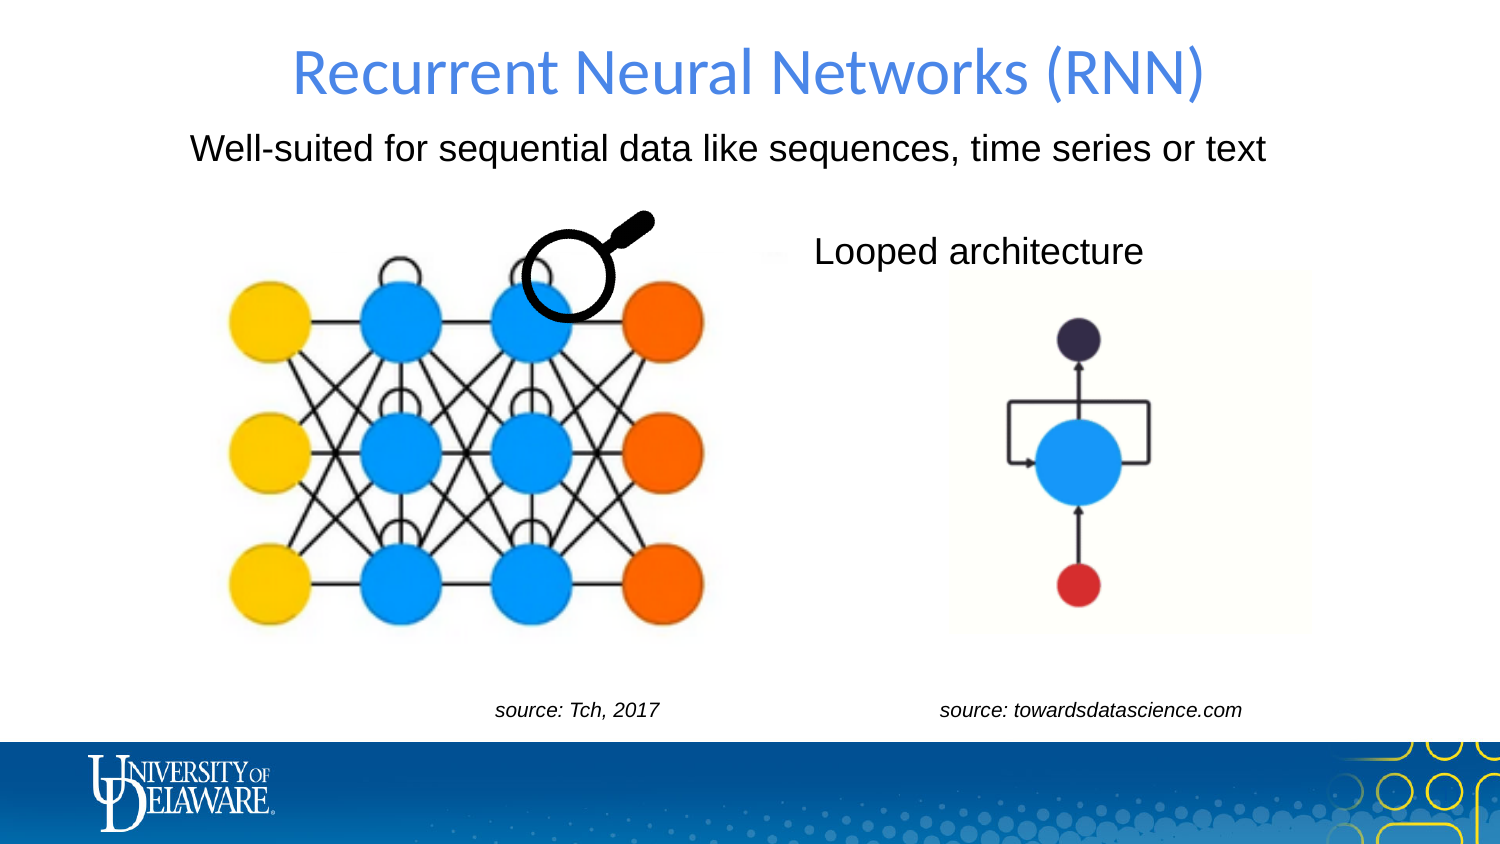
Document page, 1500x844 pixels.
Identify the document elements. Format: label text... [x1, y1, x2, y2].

title Recurrent Neural Networks (RNN) [51, 12, 1449, 113]
text_box Looped architecture [799, 219, 1500, 280]
slide_number 10 [1387, 762, 1478, 828]
text_box source: Tch, 2017 [411, 694, 743, 735]
text_box source: towardsdatascience.com [924, 684, 1500, 735]
picture [0, 0, 1500, 844]
text_box Well-suited for sequential data like sequences, time series or text [174, 116, 1413, 177]
